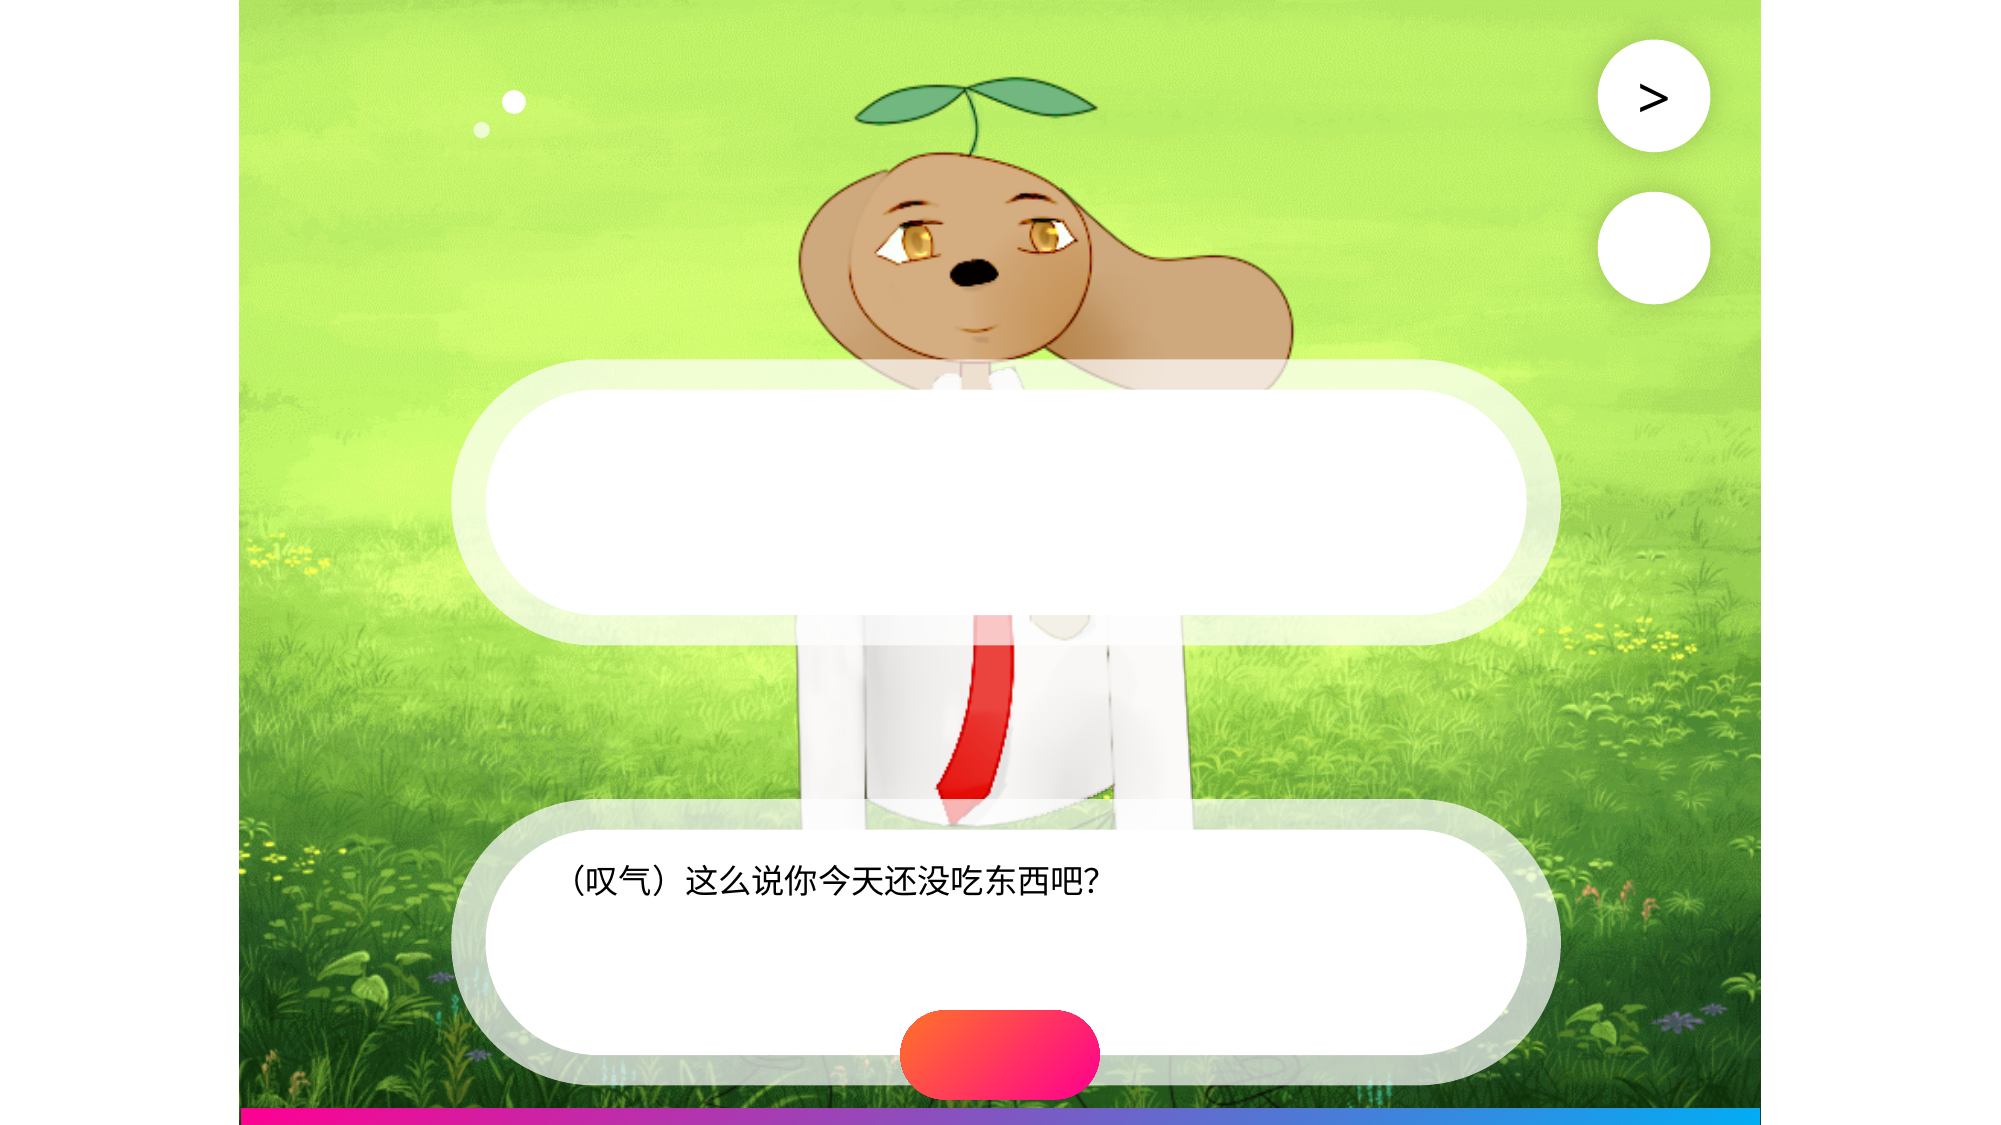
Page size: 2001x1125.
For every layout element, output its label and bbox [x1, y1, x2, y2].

picture [239, 0, 1761, 1125]
